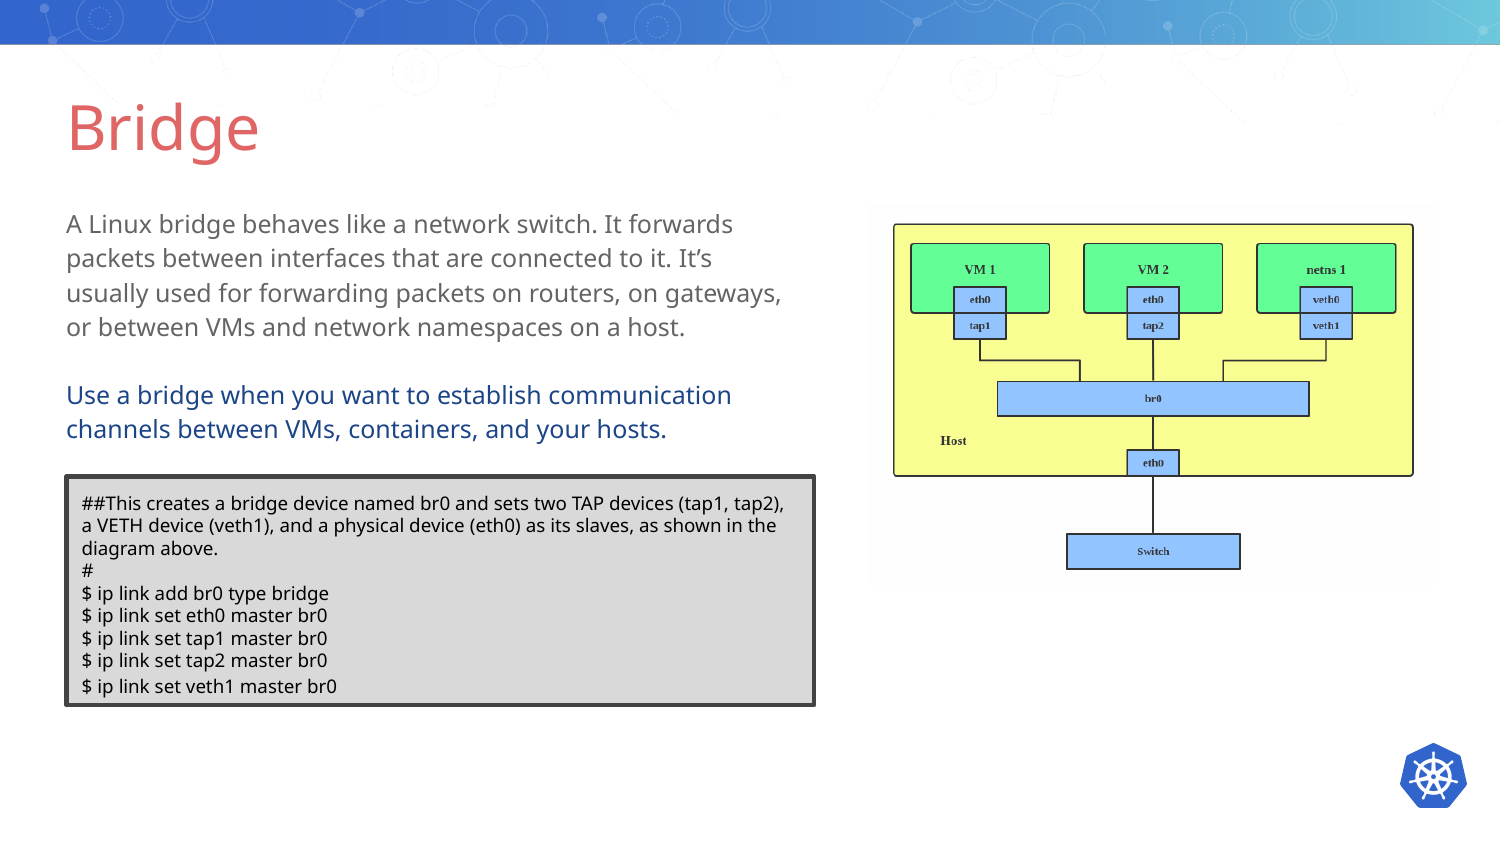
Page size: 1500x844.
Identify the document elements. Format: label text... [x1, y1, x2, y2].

list A Linux bridge behaves like a network switch. It forwards packets between interfaces that are connected to it. It’s usually used for forwarding packets on routers, on gateways, or between VMs and network namespaces on a host. Use a bridge when you want to establish communication channels between VMs, containers, and your hosts. [51, 189, 815, 462]
text_box ##This creates a bridge device named br0 and sets two TAP devices (tap1, tap2), a VETH device (veth1), and a physical device (eth0) as its slaves, as shown in the diagram above. # $ ip link add br0 type bridge $ ip link set eth0 master br0 $ ip link set tap1 master br0 $ ip link set tap2 master br0 $ ip link set veth1 master br0 [66, 476, 815, 706]
title Bridge [51, 72, 1449, 167]
picture [0, 0, 1500, 844]
